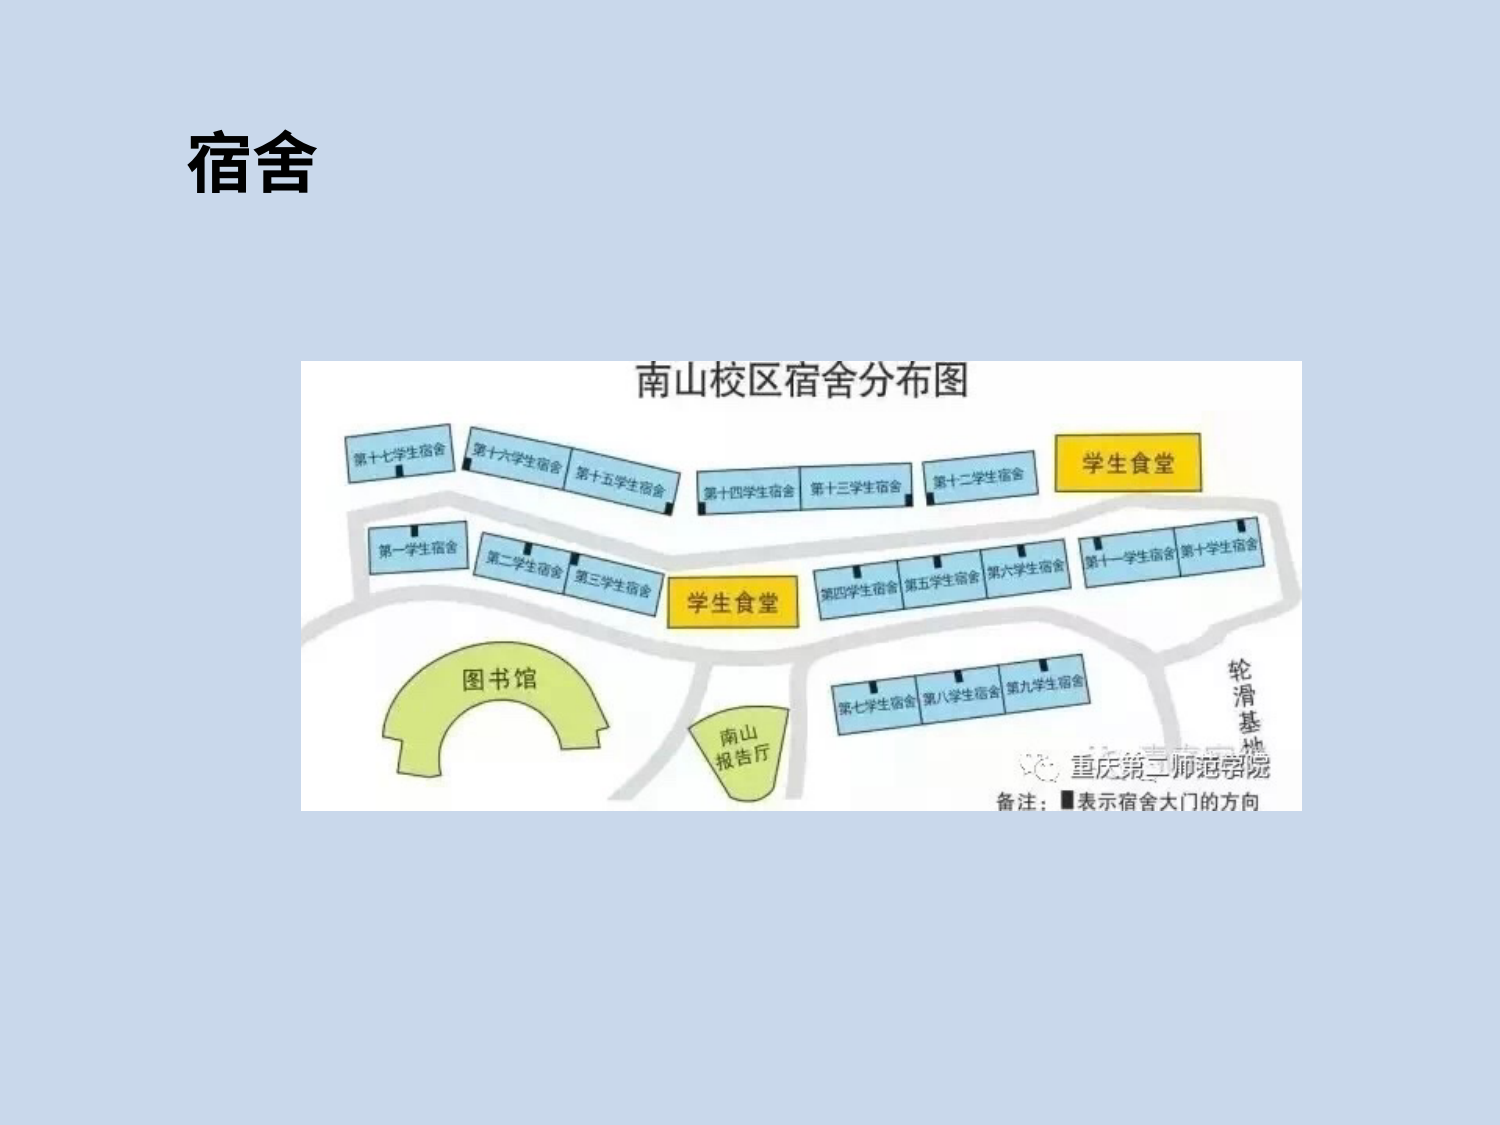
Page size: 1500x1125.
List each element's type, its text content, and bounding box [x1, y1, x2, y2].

text_box 宿舍 [171, 113, 514, 209]
picture [300, 361, 1302, 811]
